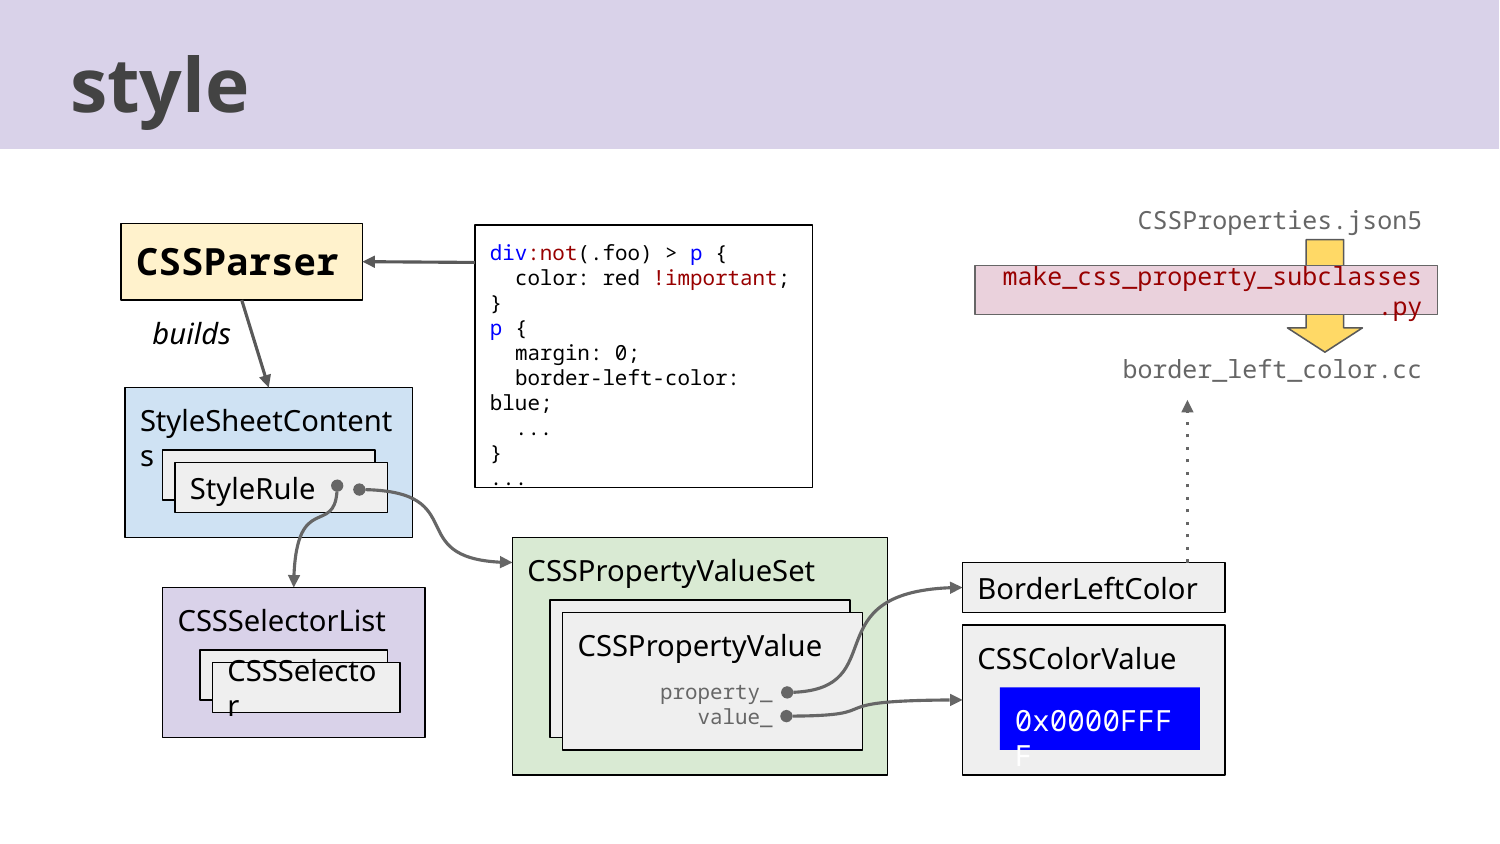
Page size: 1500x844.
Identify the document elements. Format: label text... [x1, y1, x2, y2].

text_box builds [137, 300, 239, 364]
text_box StyleSheetContents [124, 387, 413, 538]
text_box make_css_property_subclasses.py [974, 265, 1438, 315]
text_box CSSProperties.json5 [1049, 189, 1438, 251]
text_box BorderLeftColor [962, 562, 1225, 613]
text_box CSSSelector [212, 662, 400, 713]
text_box [0, 0, 1499, 149]
text_box CSSColorValue [962, 624, 1225, 775]
text_box CSSPropertyValueSet [512, 537, 888, 775]
text_box CSSPropertyValue [562, 612, 863, 750]
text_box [359, 489, 513, 563]
text_box border_left_color.cc [1100, 338, 1438, 400]
text_box [1306, 251, 1344, 265]
text_box property_ value_ [624, 663, 785, 725]
text_box [1287, 315, 1363, 338]
text_box StyleRule [174, 462, 388, 513]
text_box style [55, 0, 1465, 142]
text_box [200, 650, 388, 700]
text_box [162, 450, 375, 500]
text_box 0x0000FFFF [999, 687, 1200, 750]
text_box CSSSelectorList [162, 587, 425, 738]
text_box CSSParser [120, 223, 363, 300]
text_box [264, 514, 367, 559]
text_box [241, 299, 269, 388]
text_box div:not(.foo) > p { color: red !important; } p { margin: 0; border-left-color: blue; ... } ... [474, 225, 813, 488]
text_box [786, 587, 963, 693]
text_box [549, 599, 781, 738]
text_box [786, 699, 963, 717]
